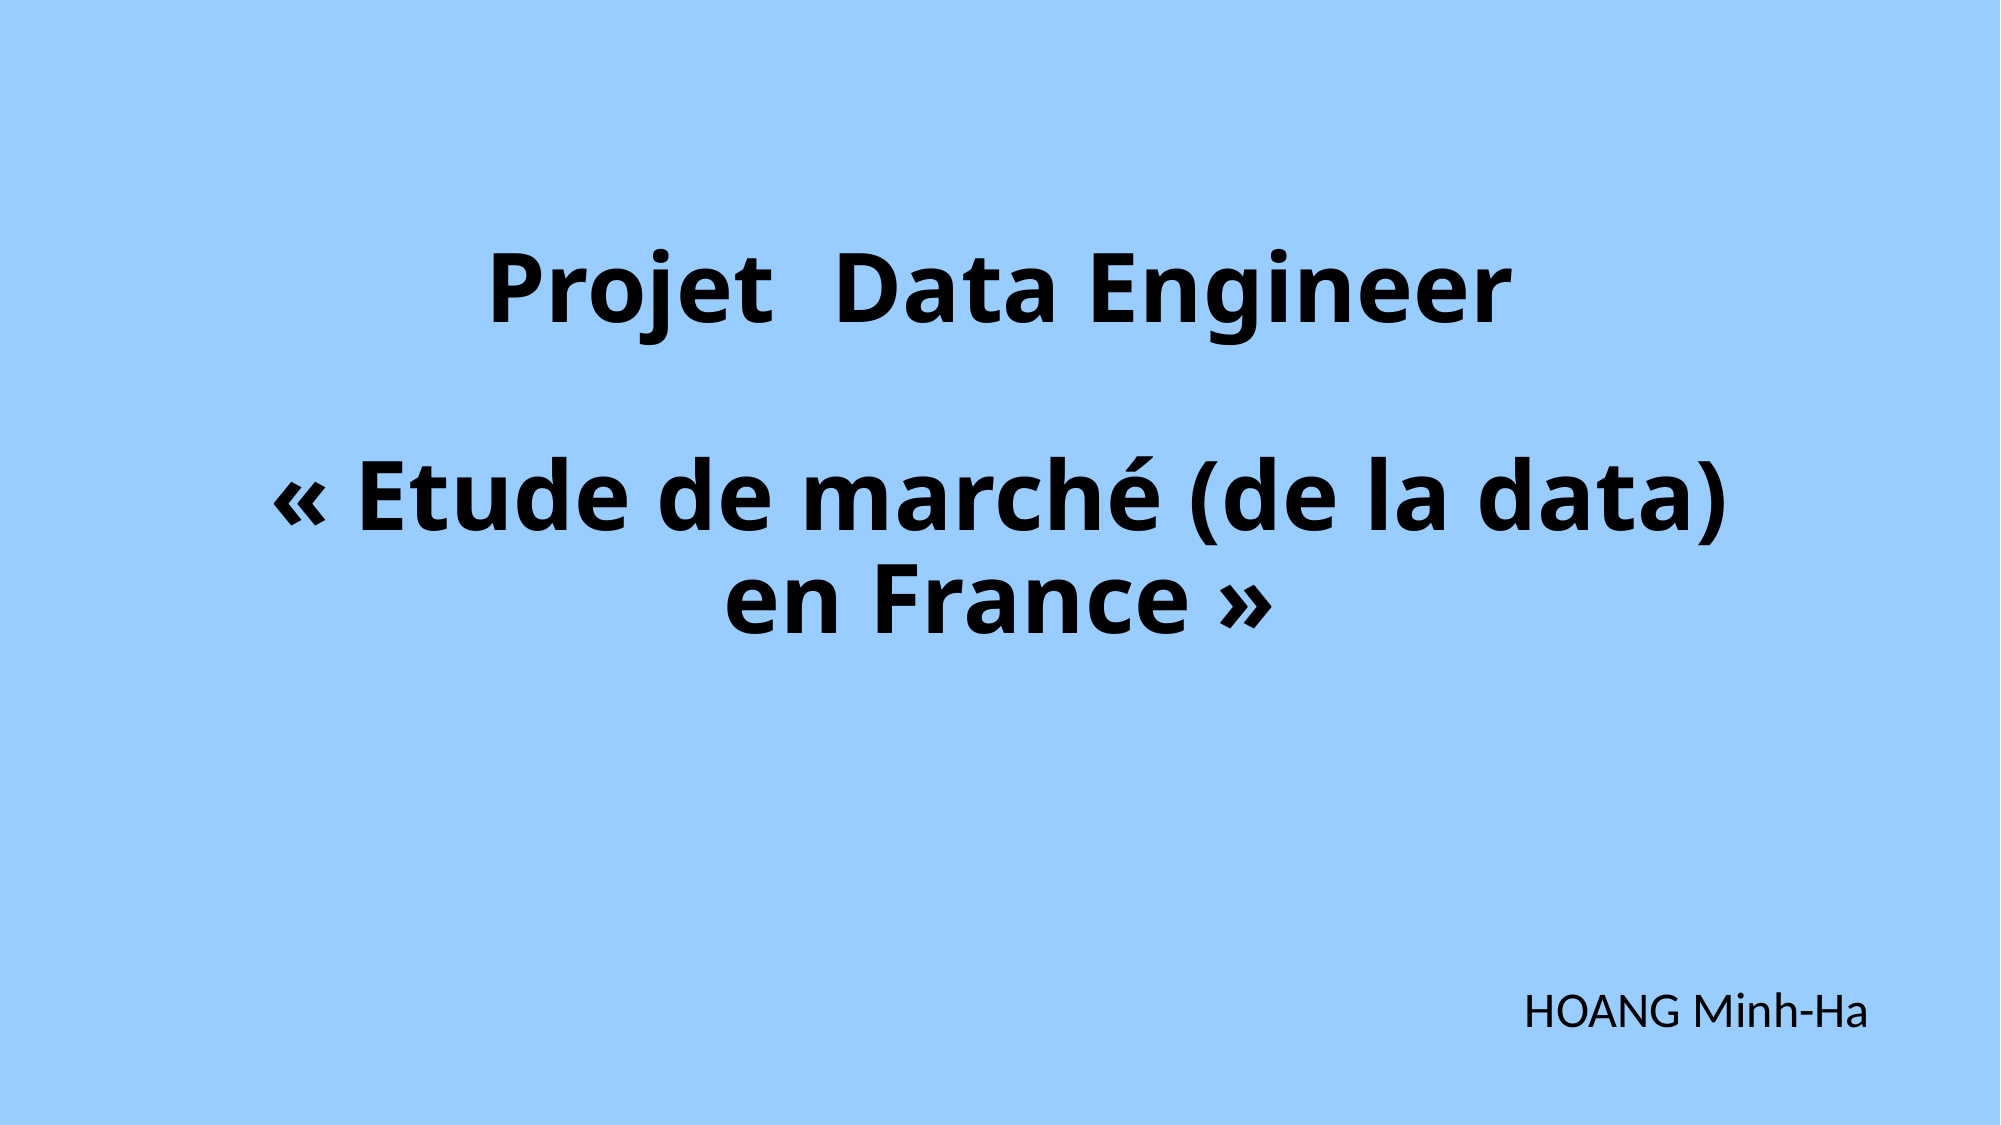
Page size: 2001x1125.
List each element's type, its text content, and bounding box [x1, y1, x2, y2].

title Projet Data Engineer « Etude de marché (de la data) en France » [249, 193, 1750, 700]
subtitle HOANG Minh-Ha [1464, 962, 1930, 1060]
